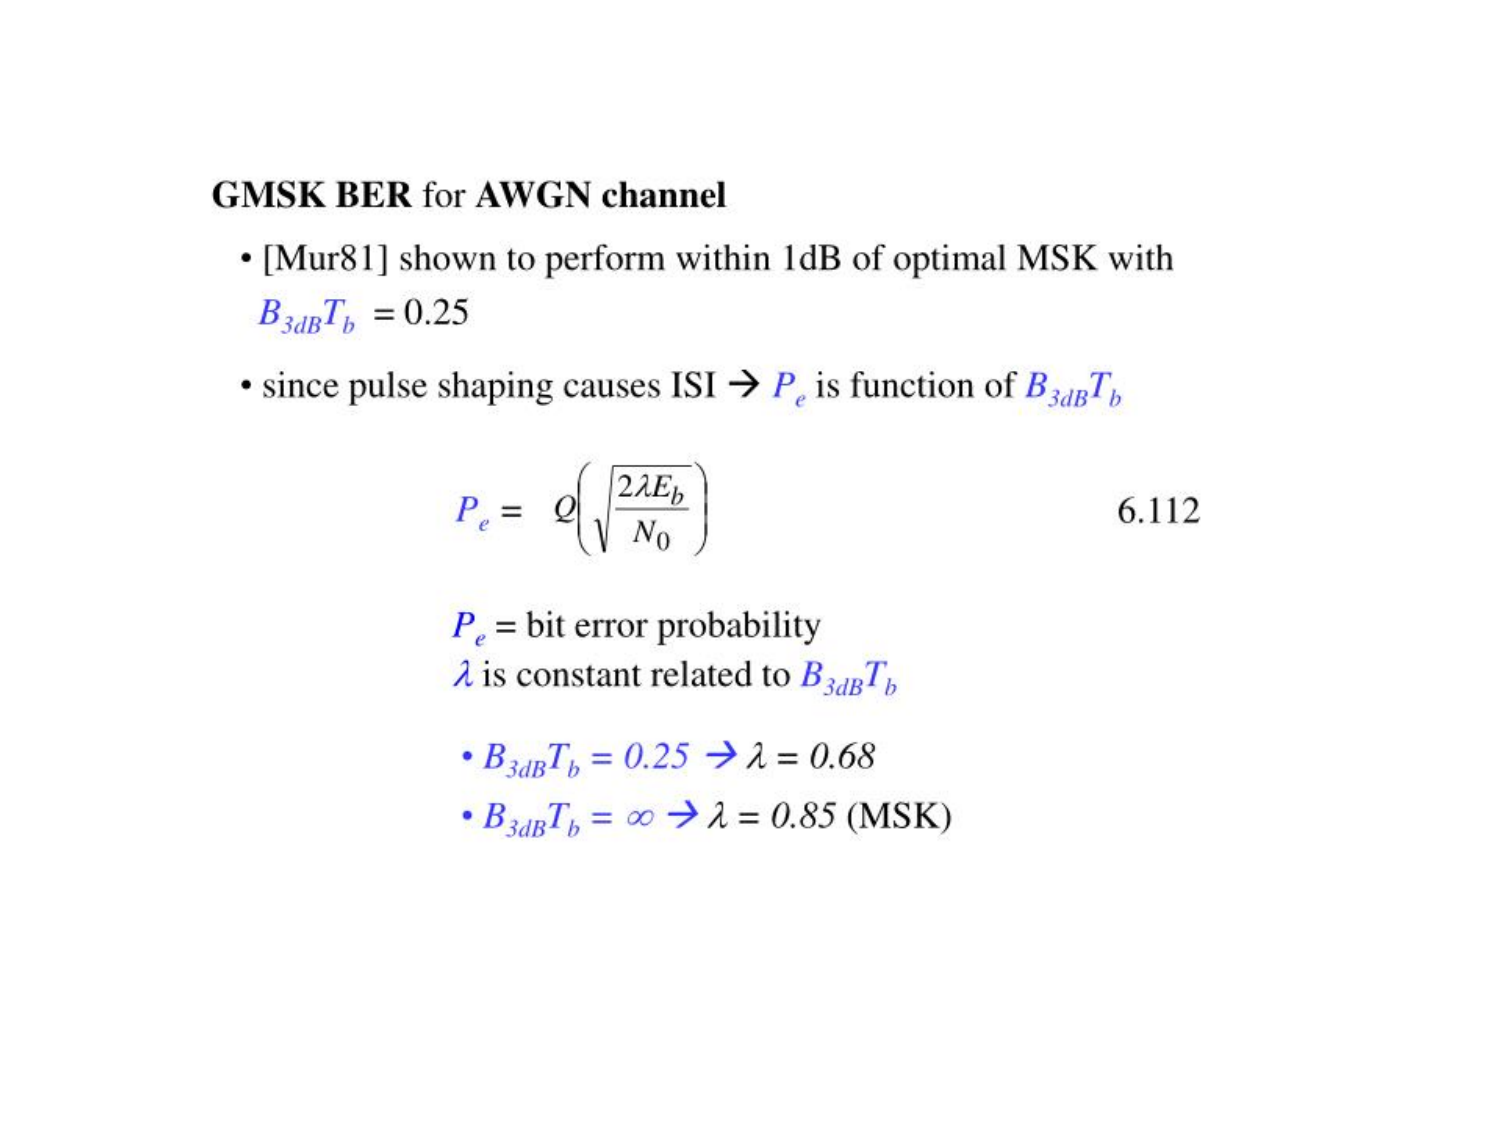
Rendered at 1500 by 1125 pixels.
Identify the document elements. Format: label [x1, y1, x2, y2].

picture [187, 140, 1313, 865]
